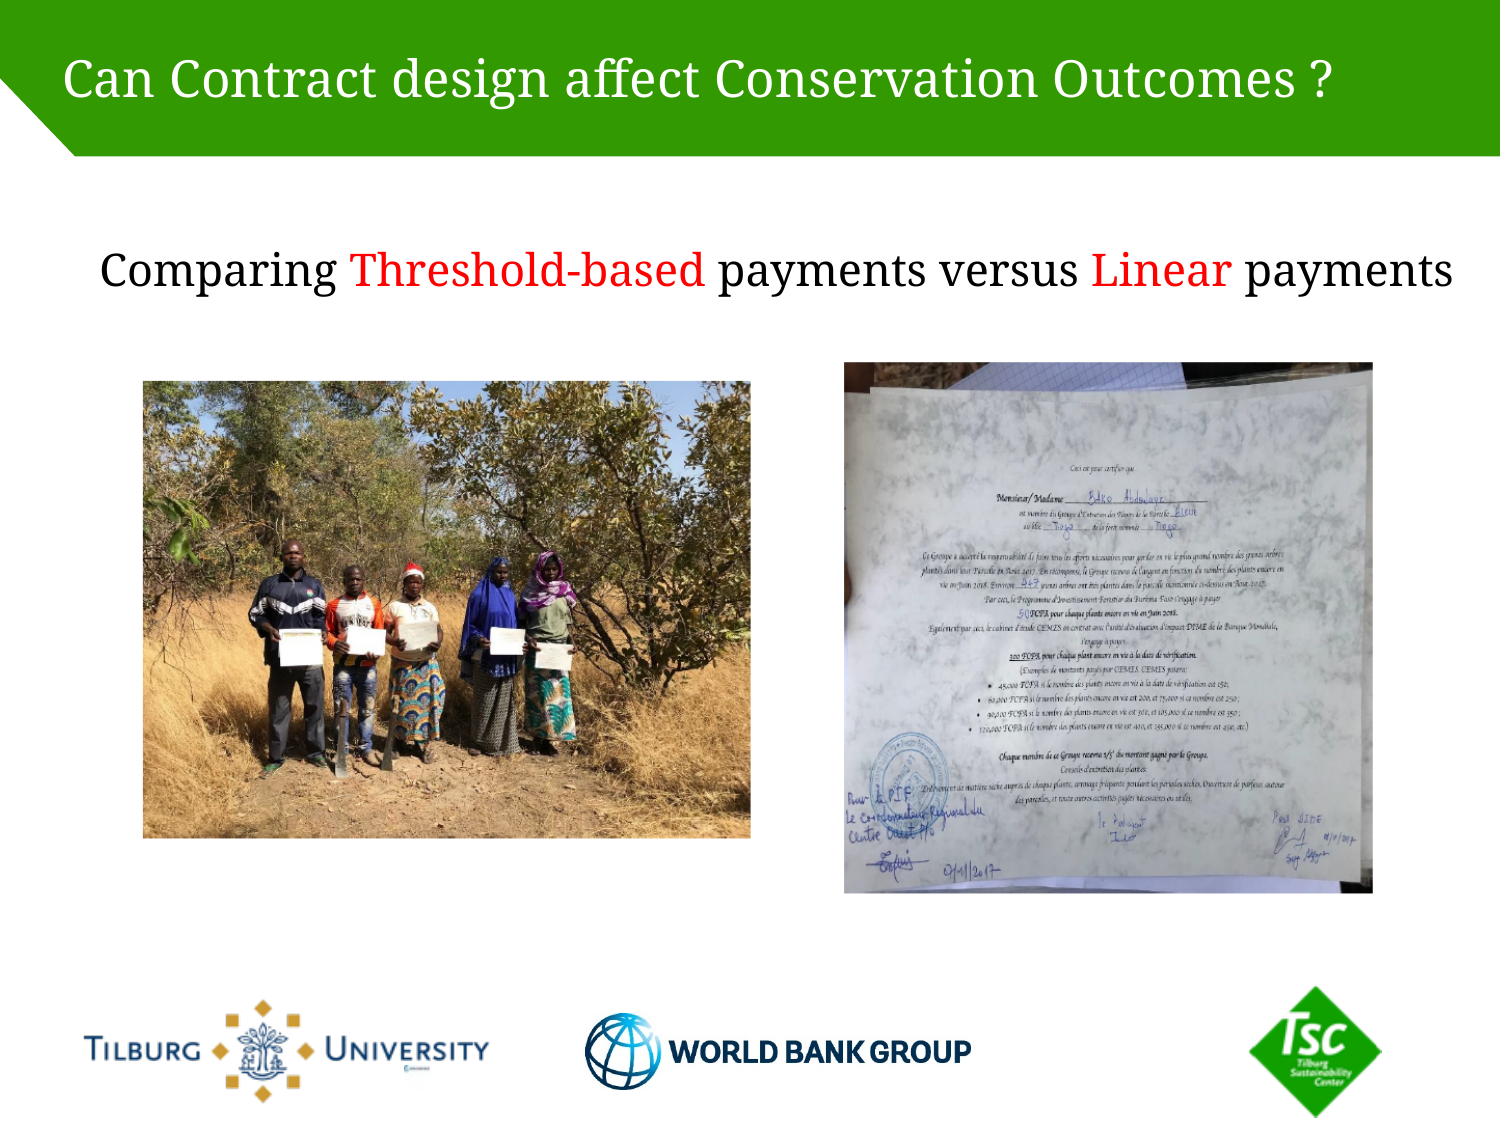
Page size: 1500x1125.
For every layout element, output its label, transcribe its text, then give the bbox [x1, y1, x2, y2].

picture [78, 994, 553, 1111]
title Can Contract design affect Conservation Outcomes ? [47, 21, 1460, 133]
picture [618, 1028, 630, 1044]
picture [605, 1020, 620, 1027]
picture [605, 1026, 622, 1039]
picture [142, 351, 1432, 920]
text_box Comparing Threshold-based payments versus Linear payments [17, 240, 1477, 343]
picture [585, 1013, 971, 1090]
picture [1249, 986, 1382, 1118]
